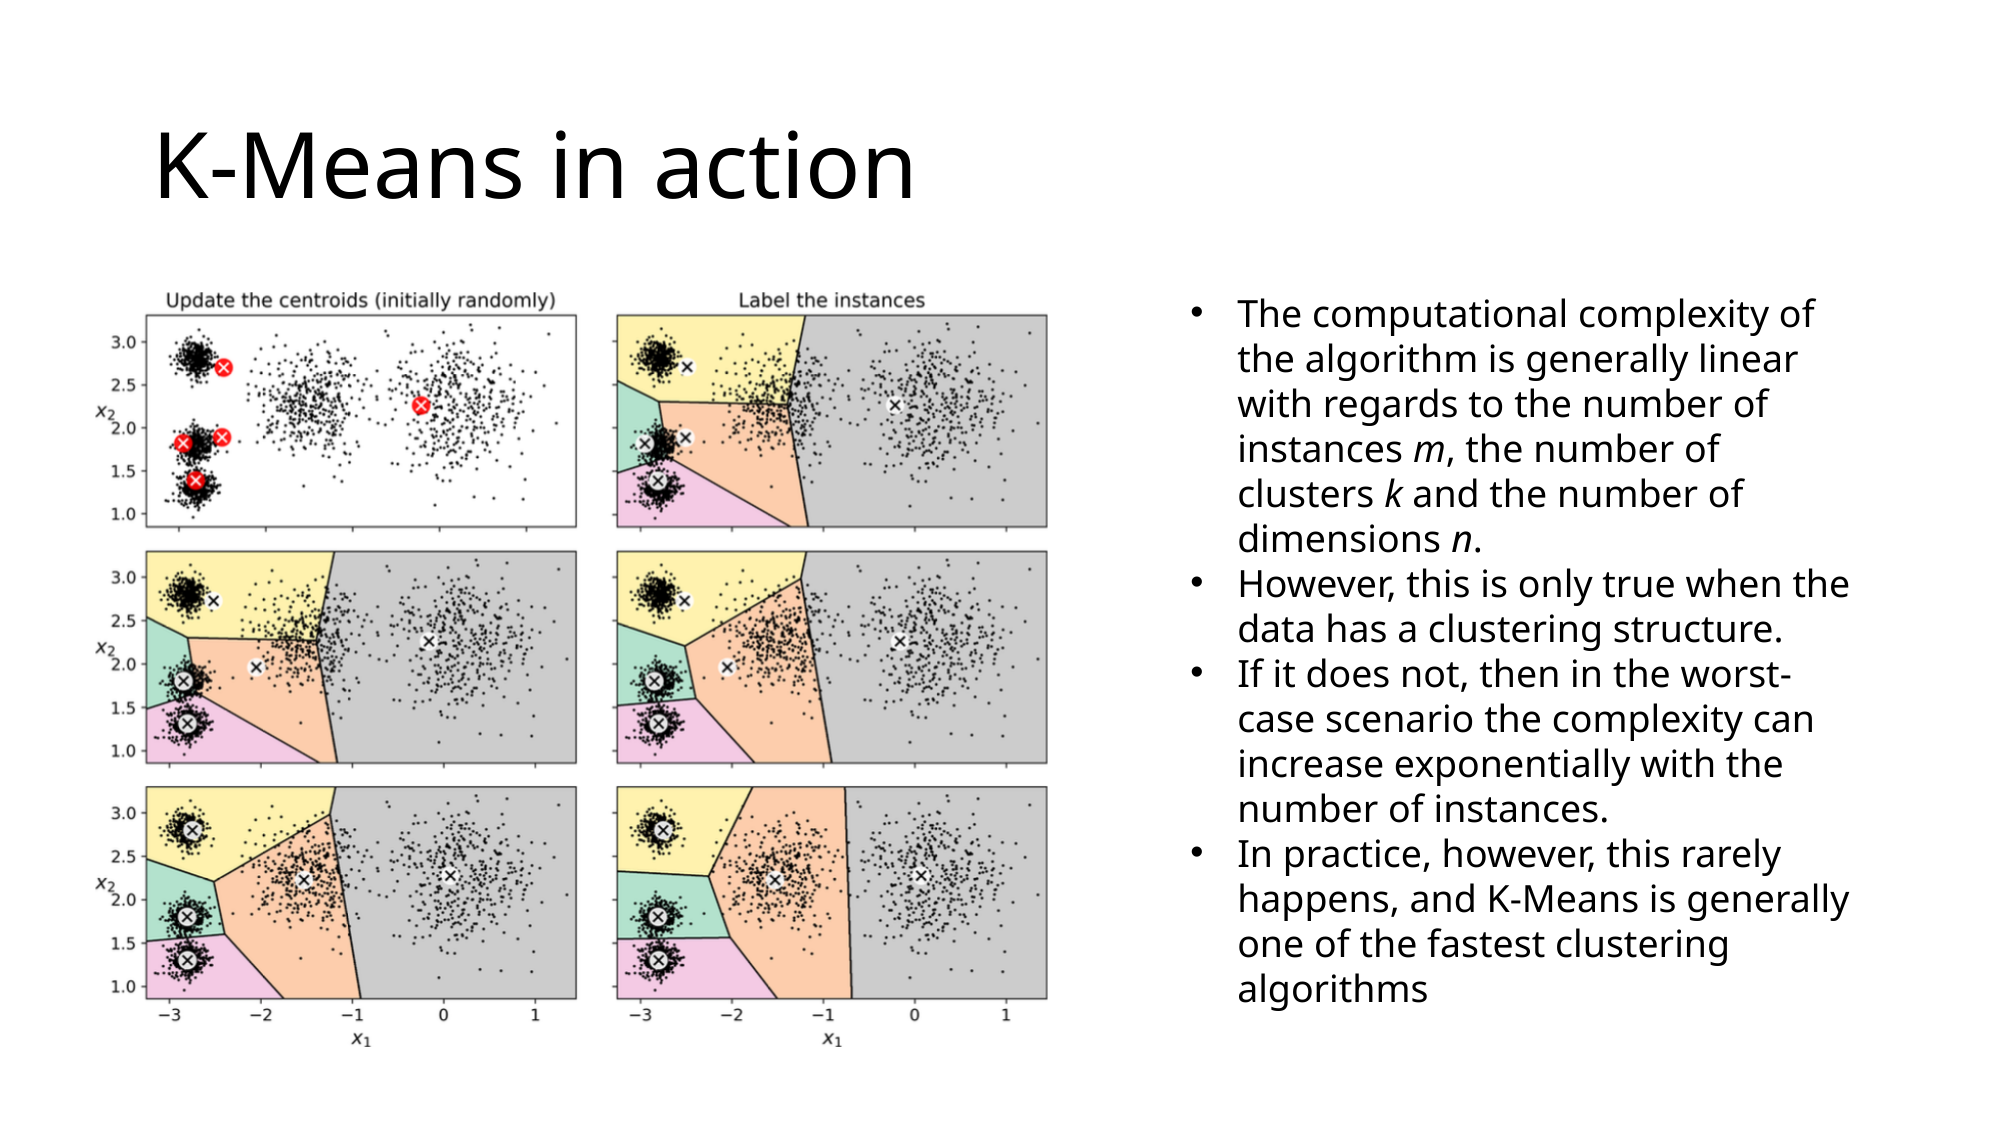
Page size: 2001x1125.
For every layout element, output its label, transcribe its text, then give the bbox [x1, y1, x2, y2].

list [84, 276, 1066, 1057]
title K-Means in action [137, 59, 1863, 278]
text_box The computational complexity of the algorithm is generally linear with regards to the number of instances m, the number of clusters k and the number of dimensions n. However, this is only true when the data has a clustering structure. If it does not, then in the worst-case scenario the complexity can increase exponentially with the number of instances. In practice, however, this rarely happens, and K-Means is generally one of the fastest clustering algorithms [1175, 282, 1882, 1062]
